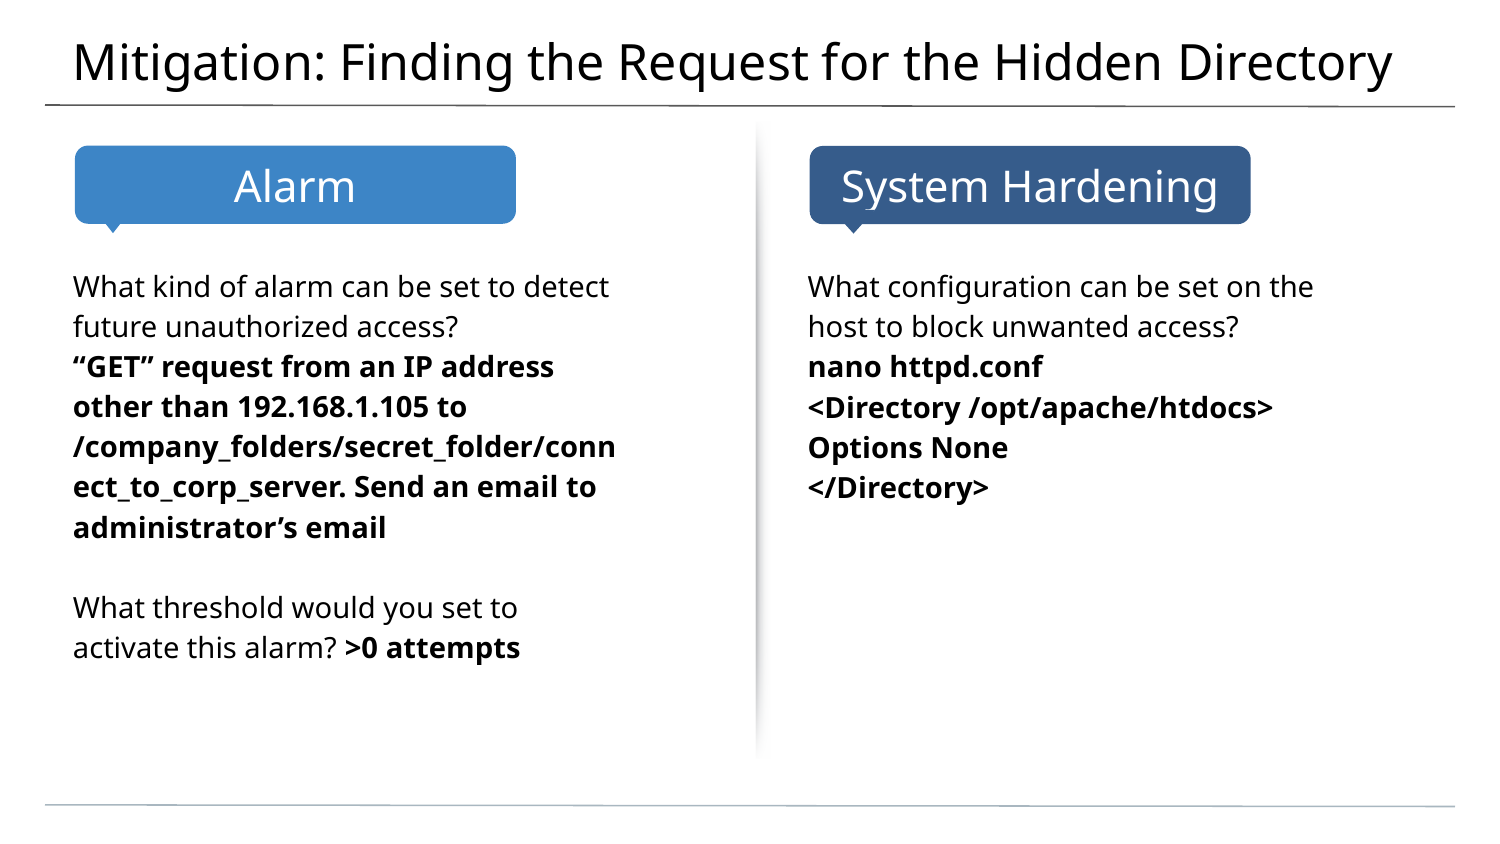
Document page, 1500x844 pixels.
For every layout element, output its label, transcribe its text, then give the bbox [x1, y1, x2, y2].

title Mitigation: Finding the Request for the Hidden Directory [0, 0, 1500, 88]
subtitle What configuration can be set on the host to block unwanted access? nano httpd.conf <Directory /opt/apache/htdocs> Options None </Directory> [732, 263, 1438, 805]
picture [703, 107, 839, 782]
subtitle What kind of alarm can be set to detect future unauthorized access? “GET” request from an IP address other than 192.168.1.105 to /company_folders/secret_folder/connect_to_corp_server. Send an email to administrator’s email What threshold would you set to activate this alarm? >0 attempts [0, 262, 704, 805]
